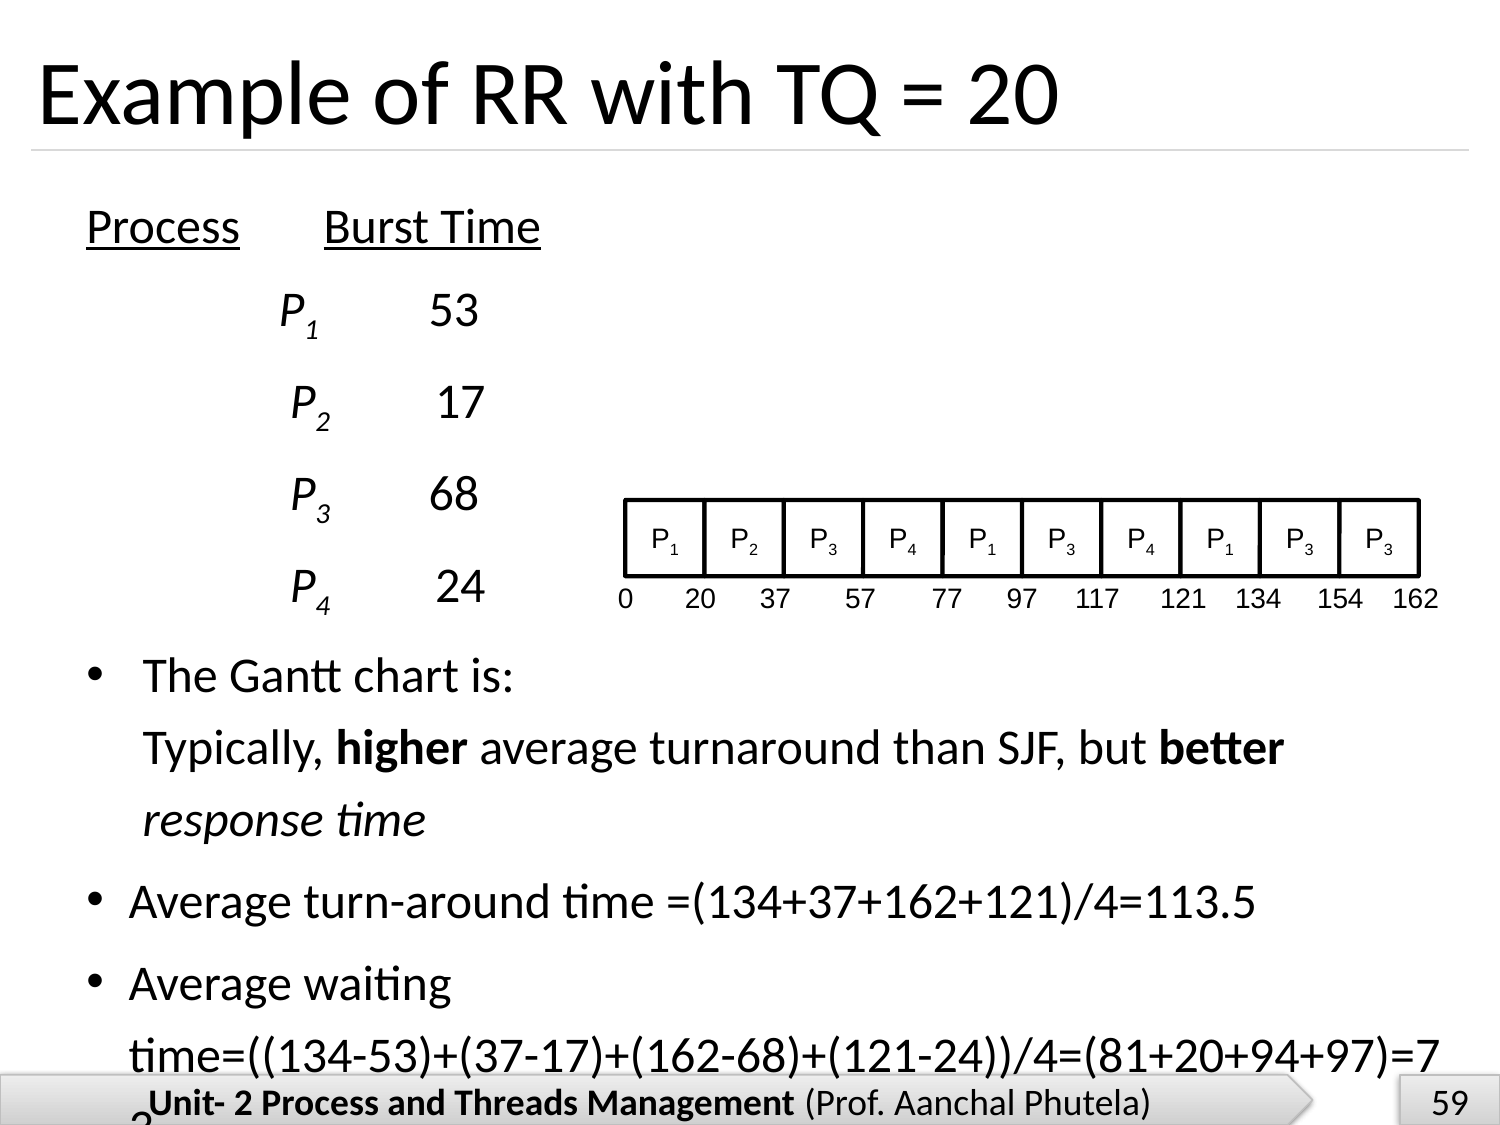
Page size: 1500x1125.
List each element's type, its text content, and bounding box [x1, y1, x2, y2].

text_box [599, 499, 1463, 621]
title Example of RR with TQ = 20 [22, 12, 1317, 176]
text_box Process Burst Time P1 53 P2 17 P3 68 P4 24 The Gantt chart is: Typically, higher average turnaround than SJF, but better response time Average turn-around time =(134+37+162+121)/4=113.5 Average waiting time=((134-53)+(37-17)+(162-68)+(121-24))/4=(81+20+94+97)=73 [75, 175, 1475, 1038]
